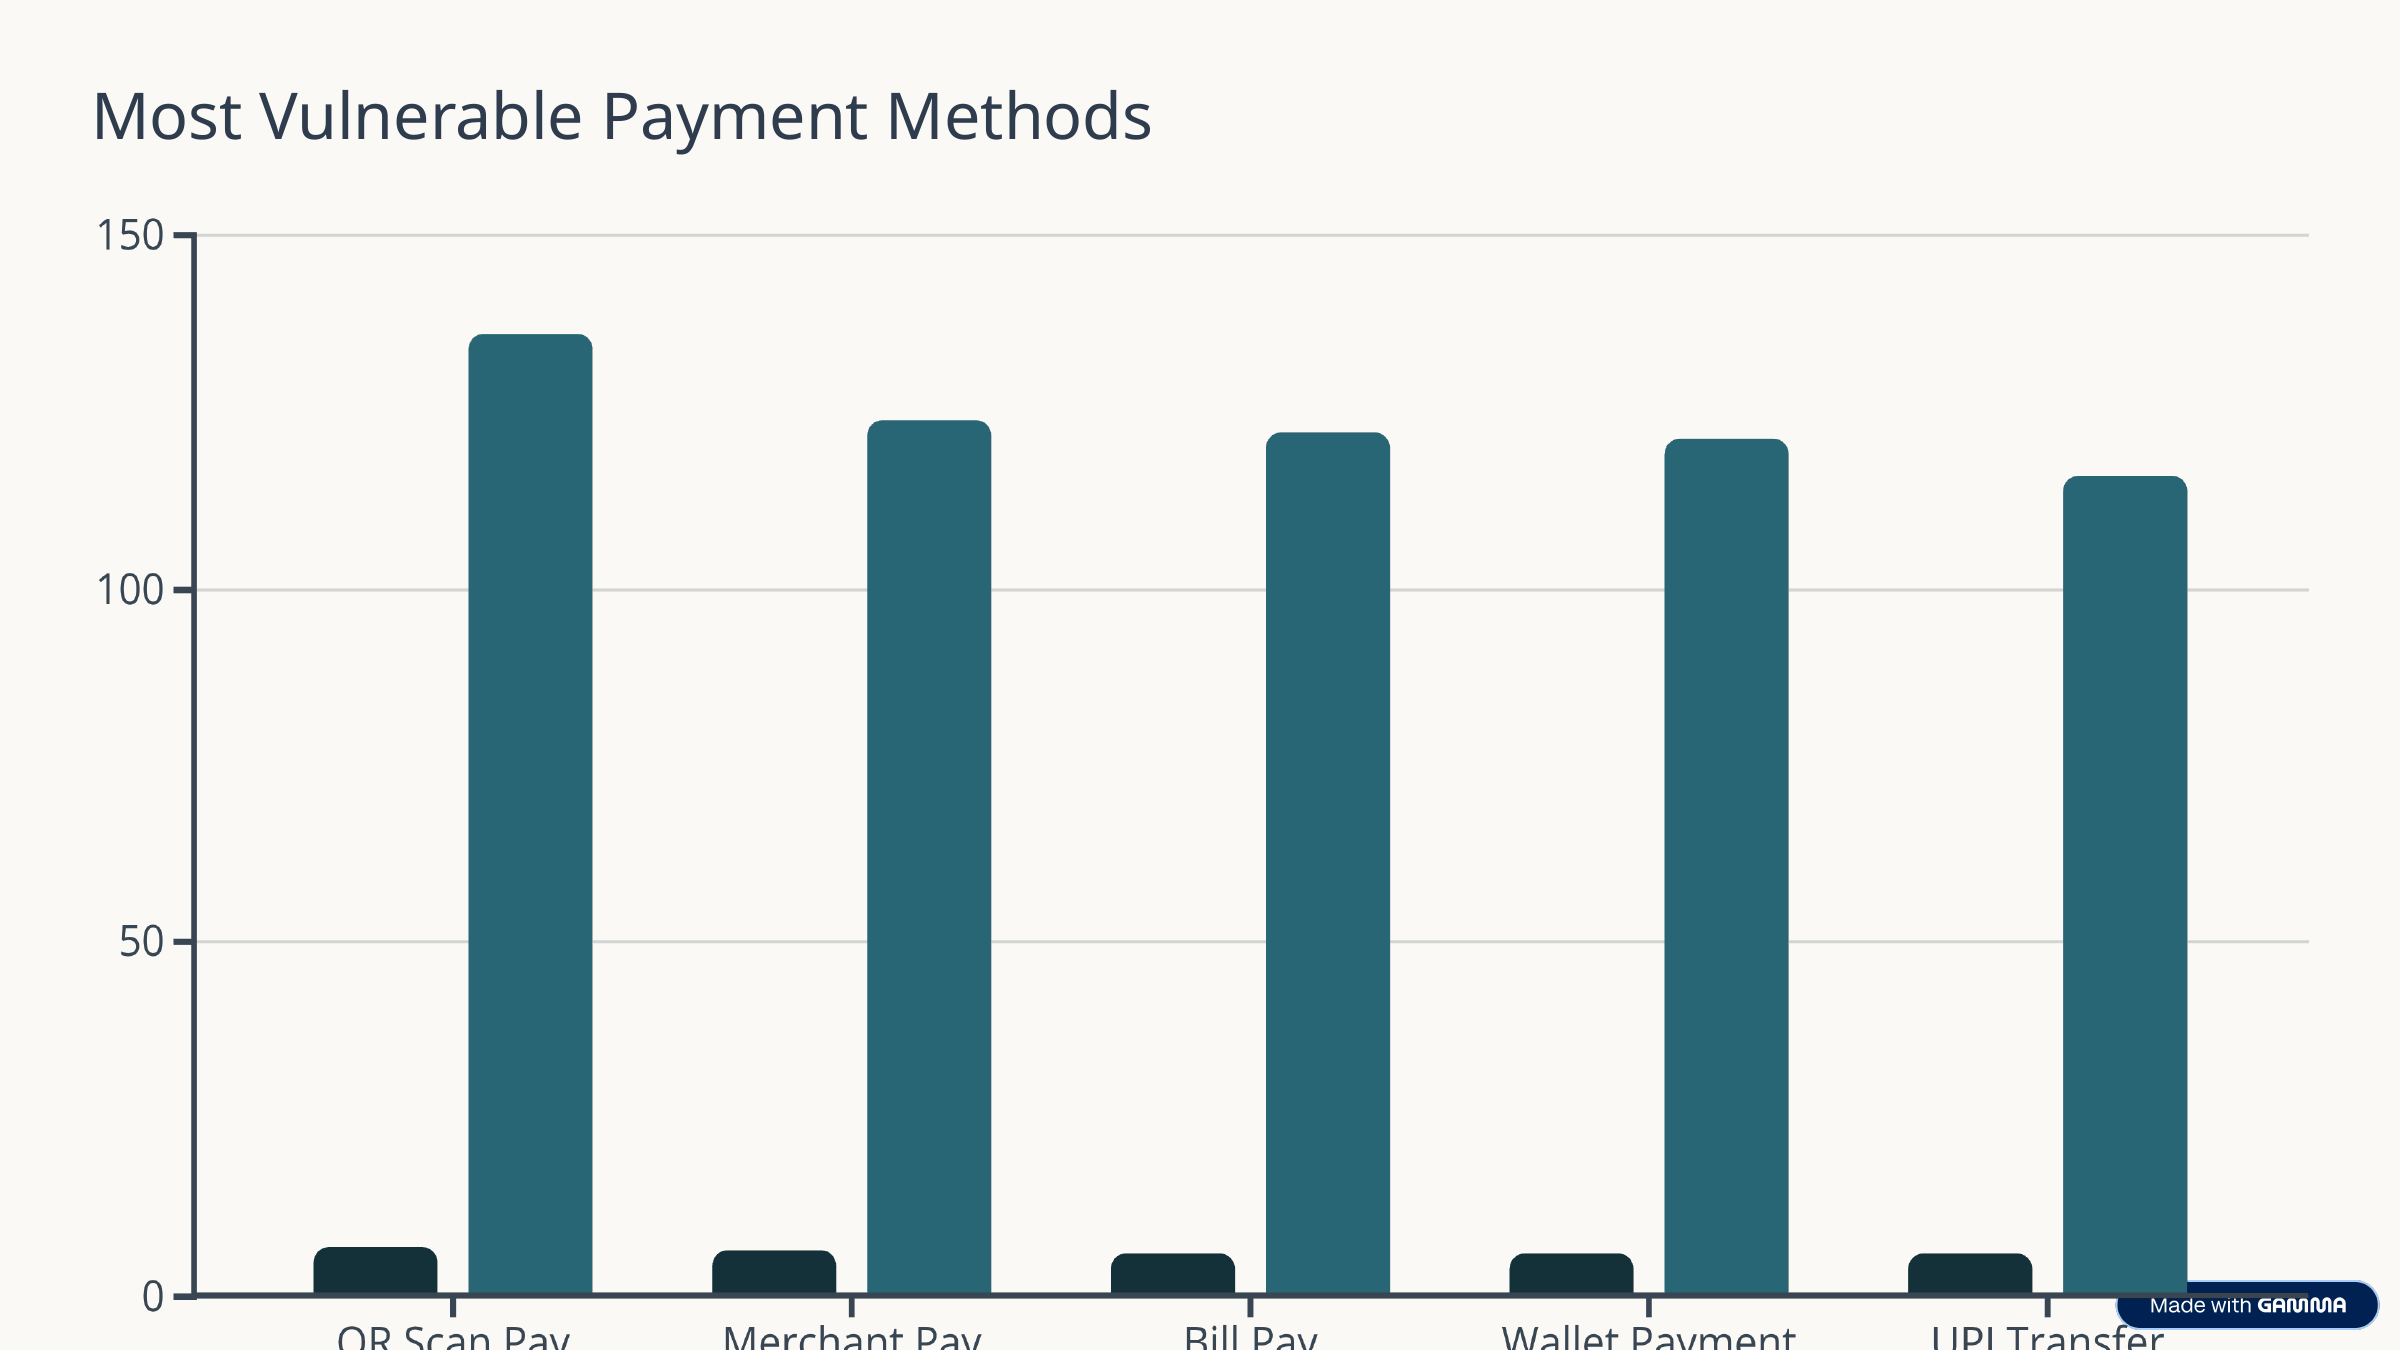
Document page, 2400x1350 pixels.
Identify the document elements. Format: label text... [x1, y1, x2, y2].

picture [90, 204, 2389, 1350]
text_box Most Vulnerable Payment Methods [91, 71, 1130, 153]
